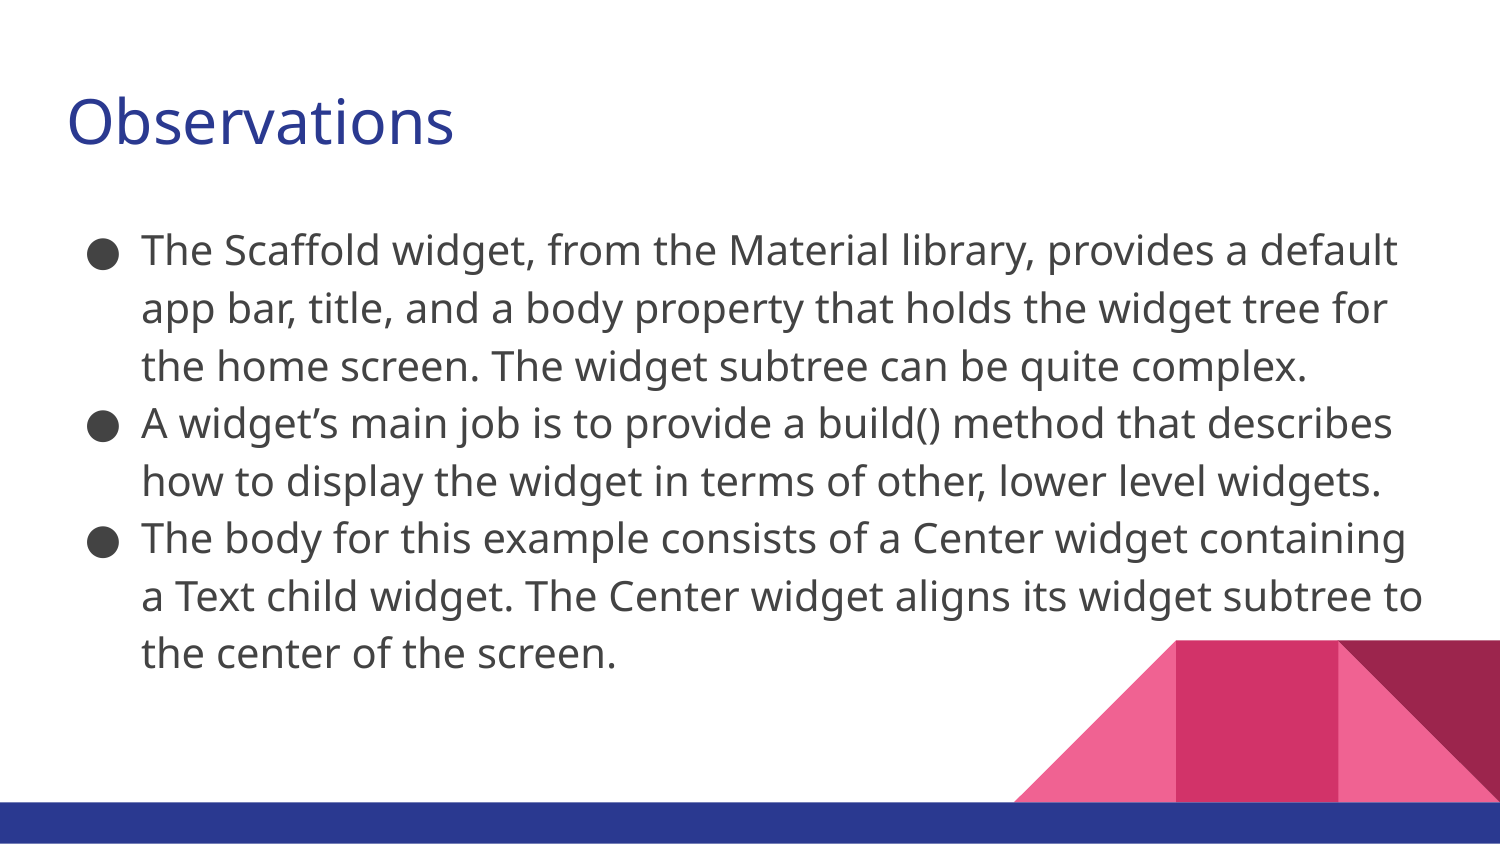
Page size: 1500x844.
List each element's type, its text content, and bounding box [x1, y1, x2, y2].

title Observations [51, 67, 1449, 167]
list The Scaffold widget, from the Material library, provides a default app bar, title, and a body property that holds the widget tree for the home screen. The widget subtree can be quite complex. A widget’s main job is to provide a build() method that describes how to display the widget in terms of other, lower level widgets. The body for this example consists of a Center widget containing a Text child widget. The Center widget aligns its widget subtree to the center of the screen. [51, 201, 1449, 750]
